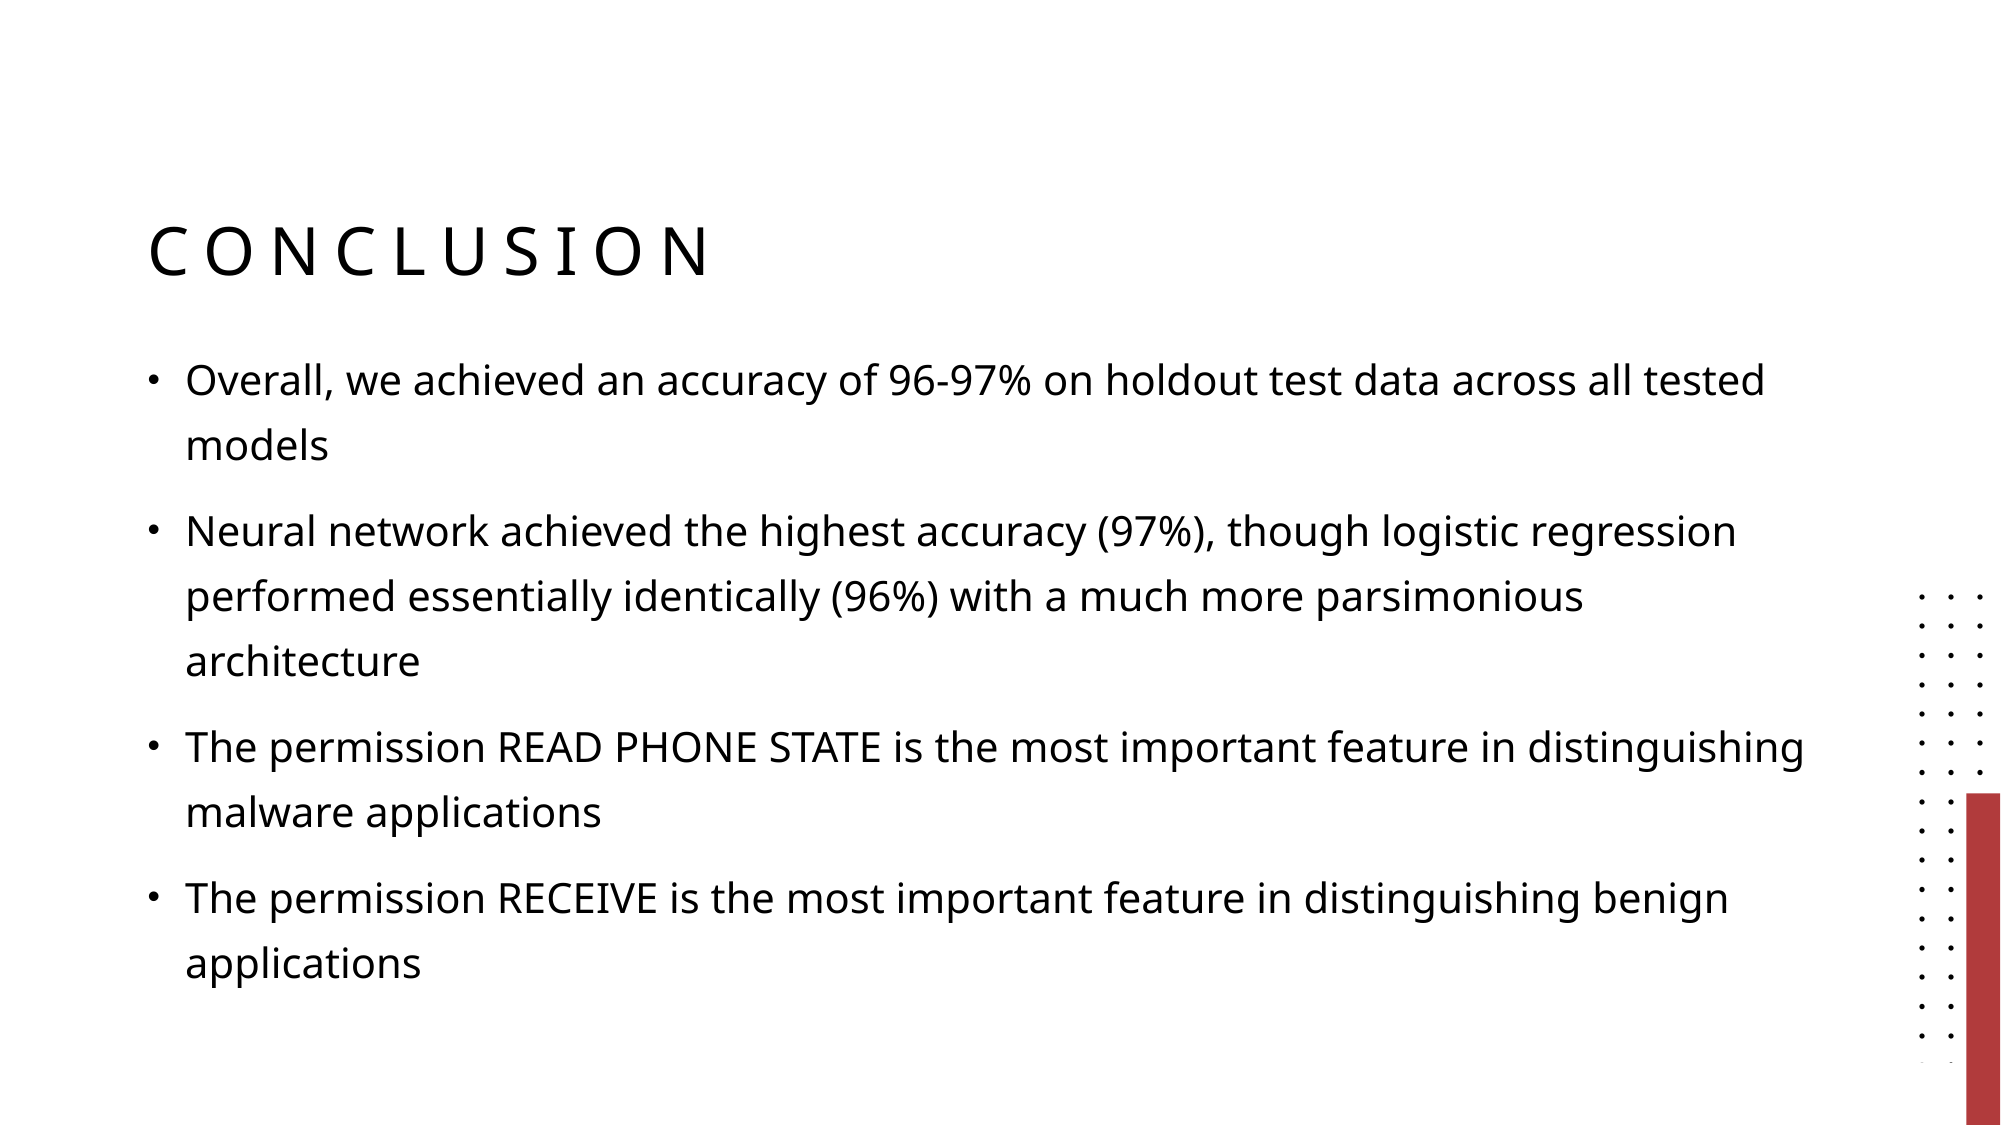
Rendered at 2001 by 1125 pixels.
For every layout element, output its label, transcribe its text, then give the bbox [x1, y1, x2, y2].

picture [1907, 582, 1994, 1064]
list Overall, we achieved an accuracy of 96-97% on holdout test data across all tested models Neural network achieved the highest accuracy (97%), though logistic regression performed essentially identically (96%) with a much more parsimonious architecture The permission READ PHONE STATE is the most important feature in distinguishing malware applications The permission RECEIVE is the most important feature in distinguishing benign applications [132, 331, 1832, 1007]
title Conclusion [132, 59, 1832, 296]
